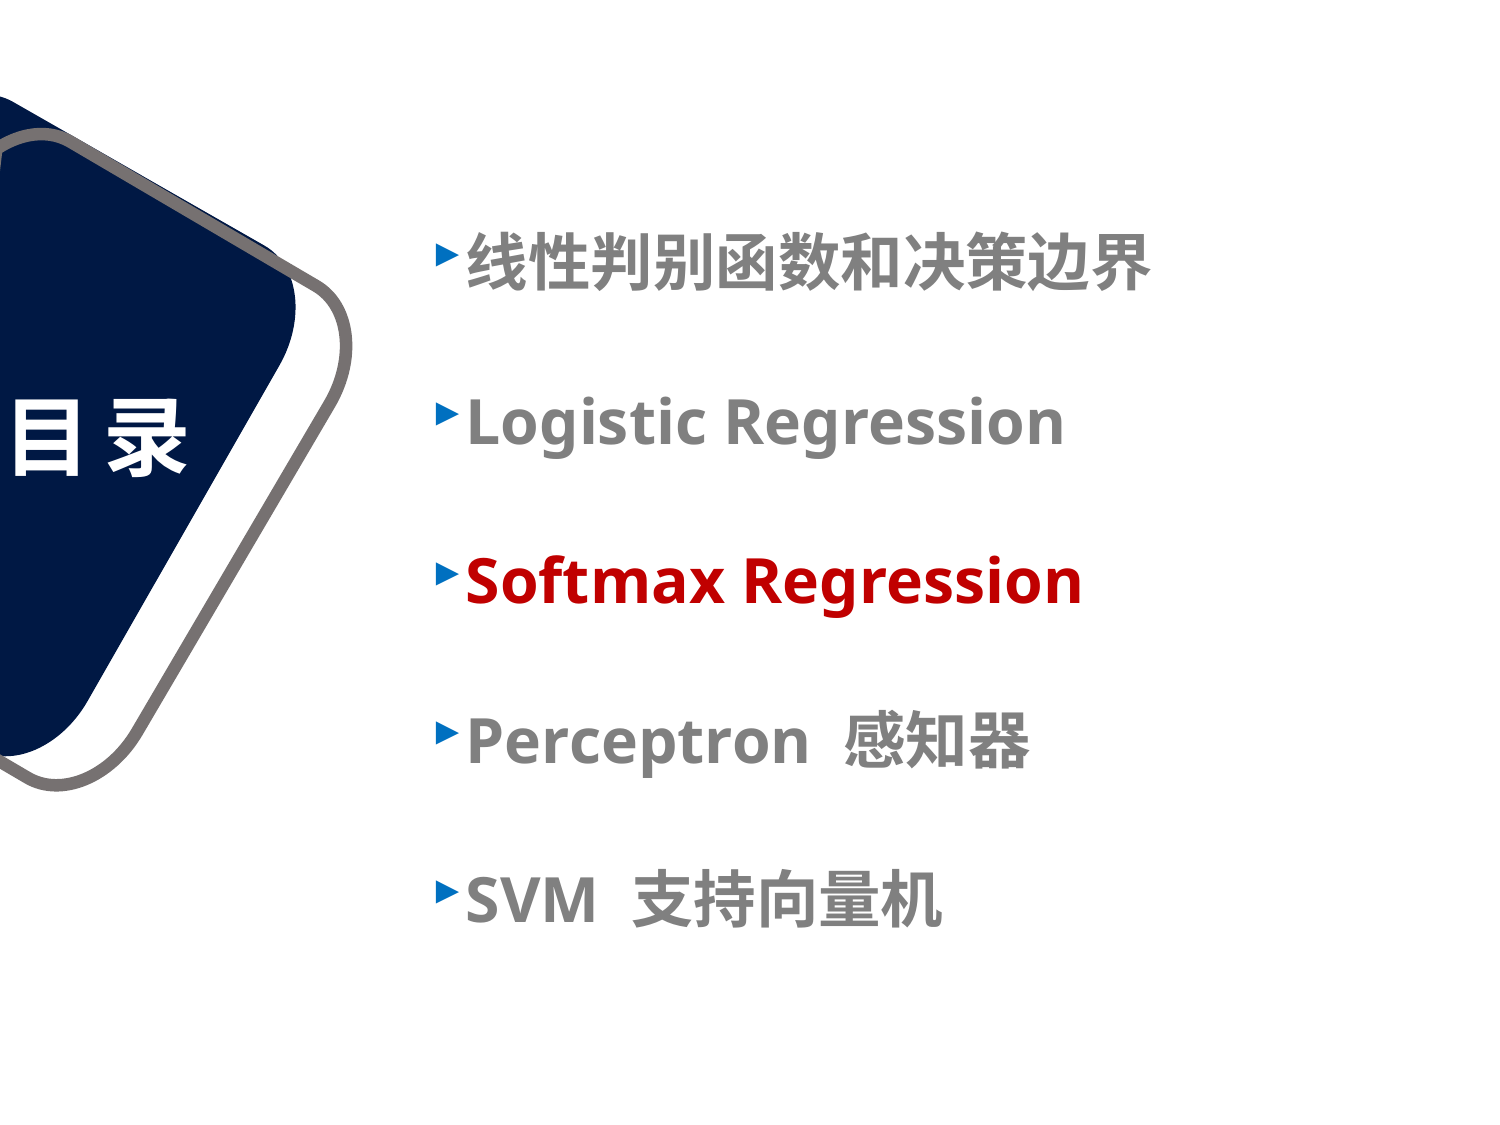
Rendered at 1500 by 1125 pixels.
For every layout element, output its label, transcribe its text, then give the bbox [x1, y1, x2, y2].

list 线性判别函数和决策边界 Logistic Regression Softmax Regression Perceptron 感知器 SVM 支持向量机 [414, 147, 1375, 978]
